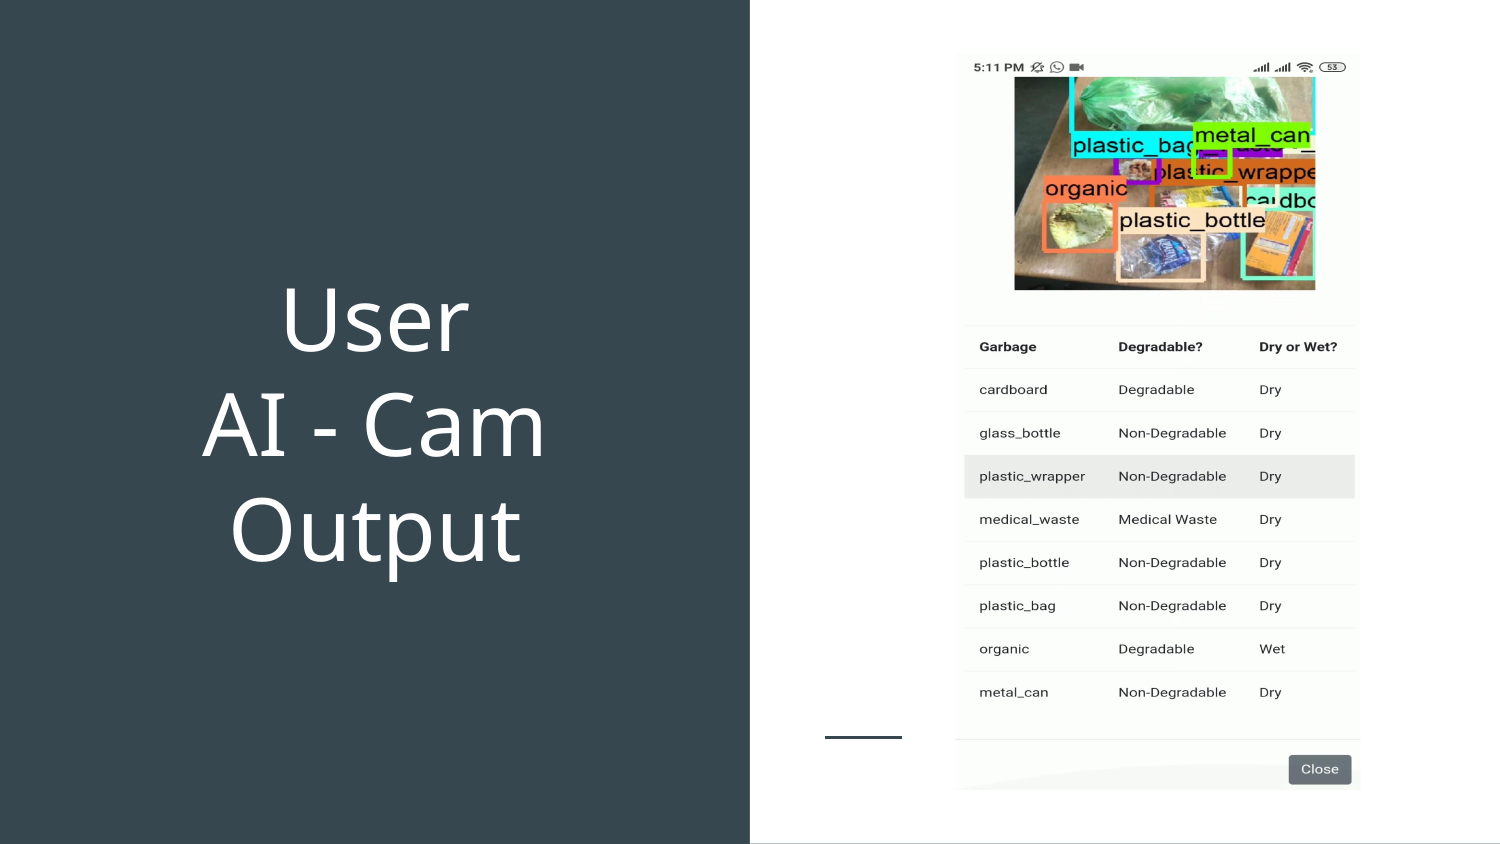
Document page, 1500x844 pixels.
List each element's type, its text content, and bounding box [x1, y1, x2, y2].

title User AI - Cam Output [43, 284, 708, 560]
picture [954, 53, 1361, 790]
